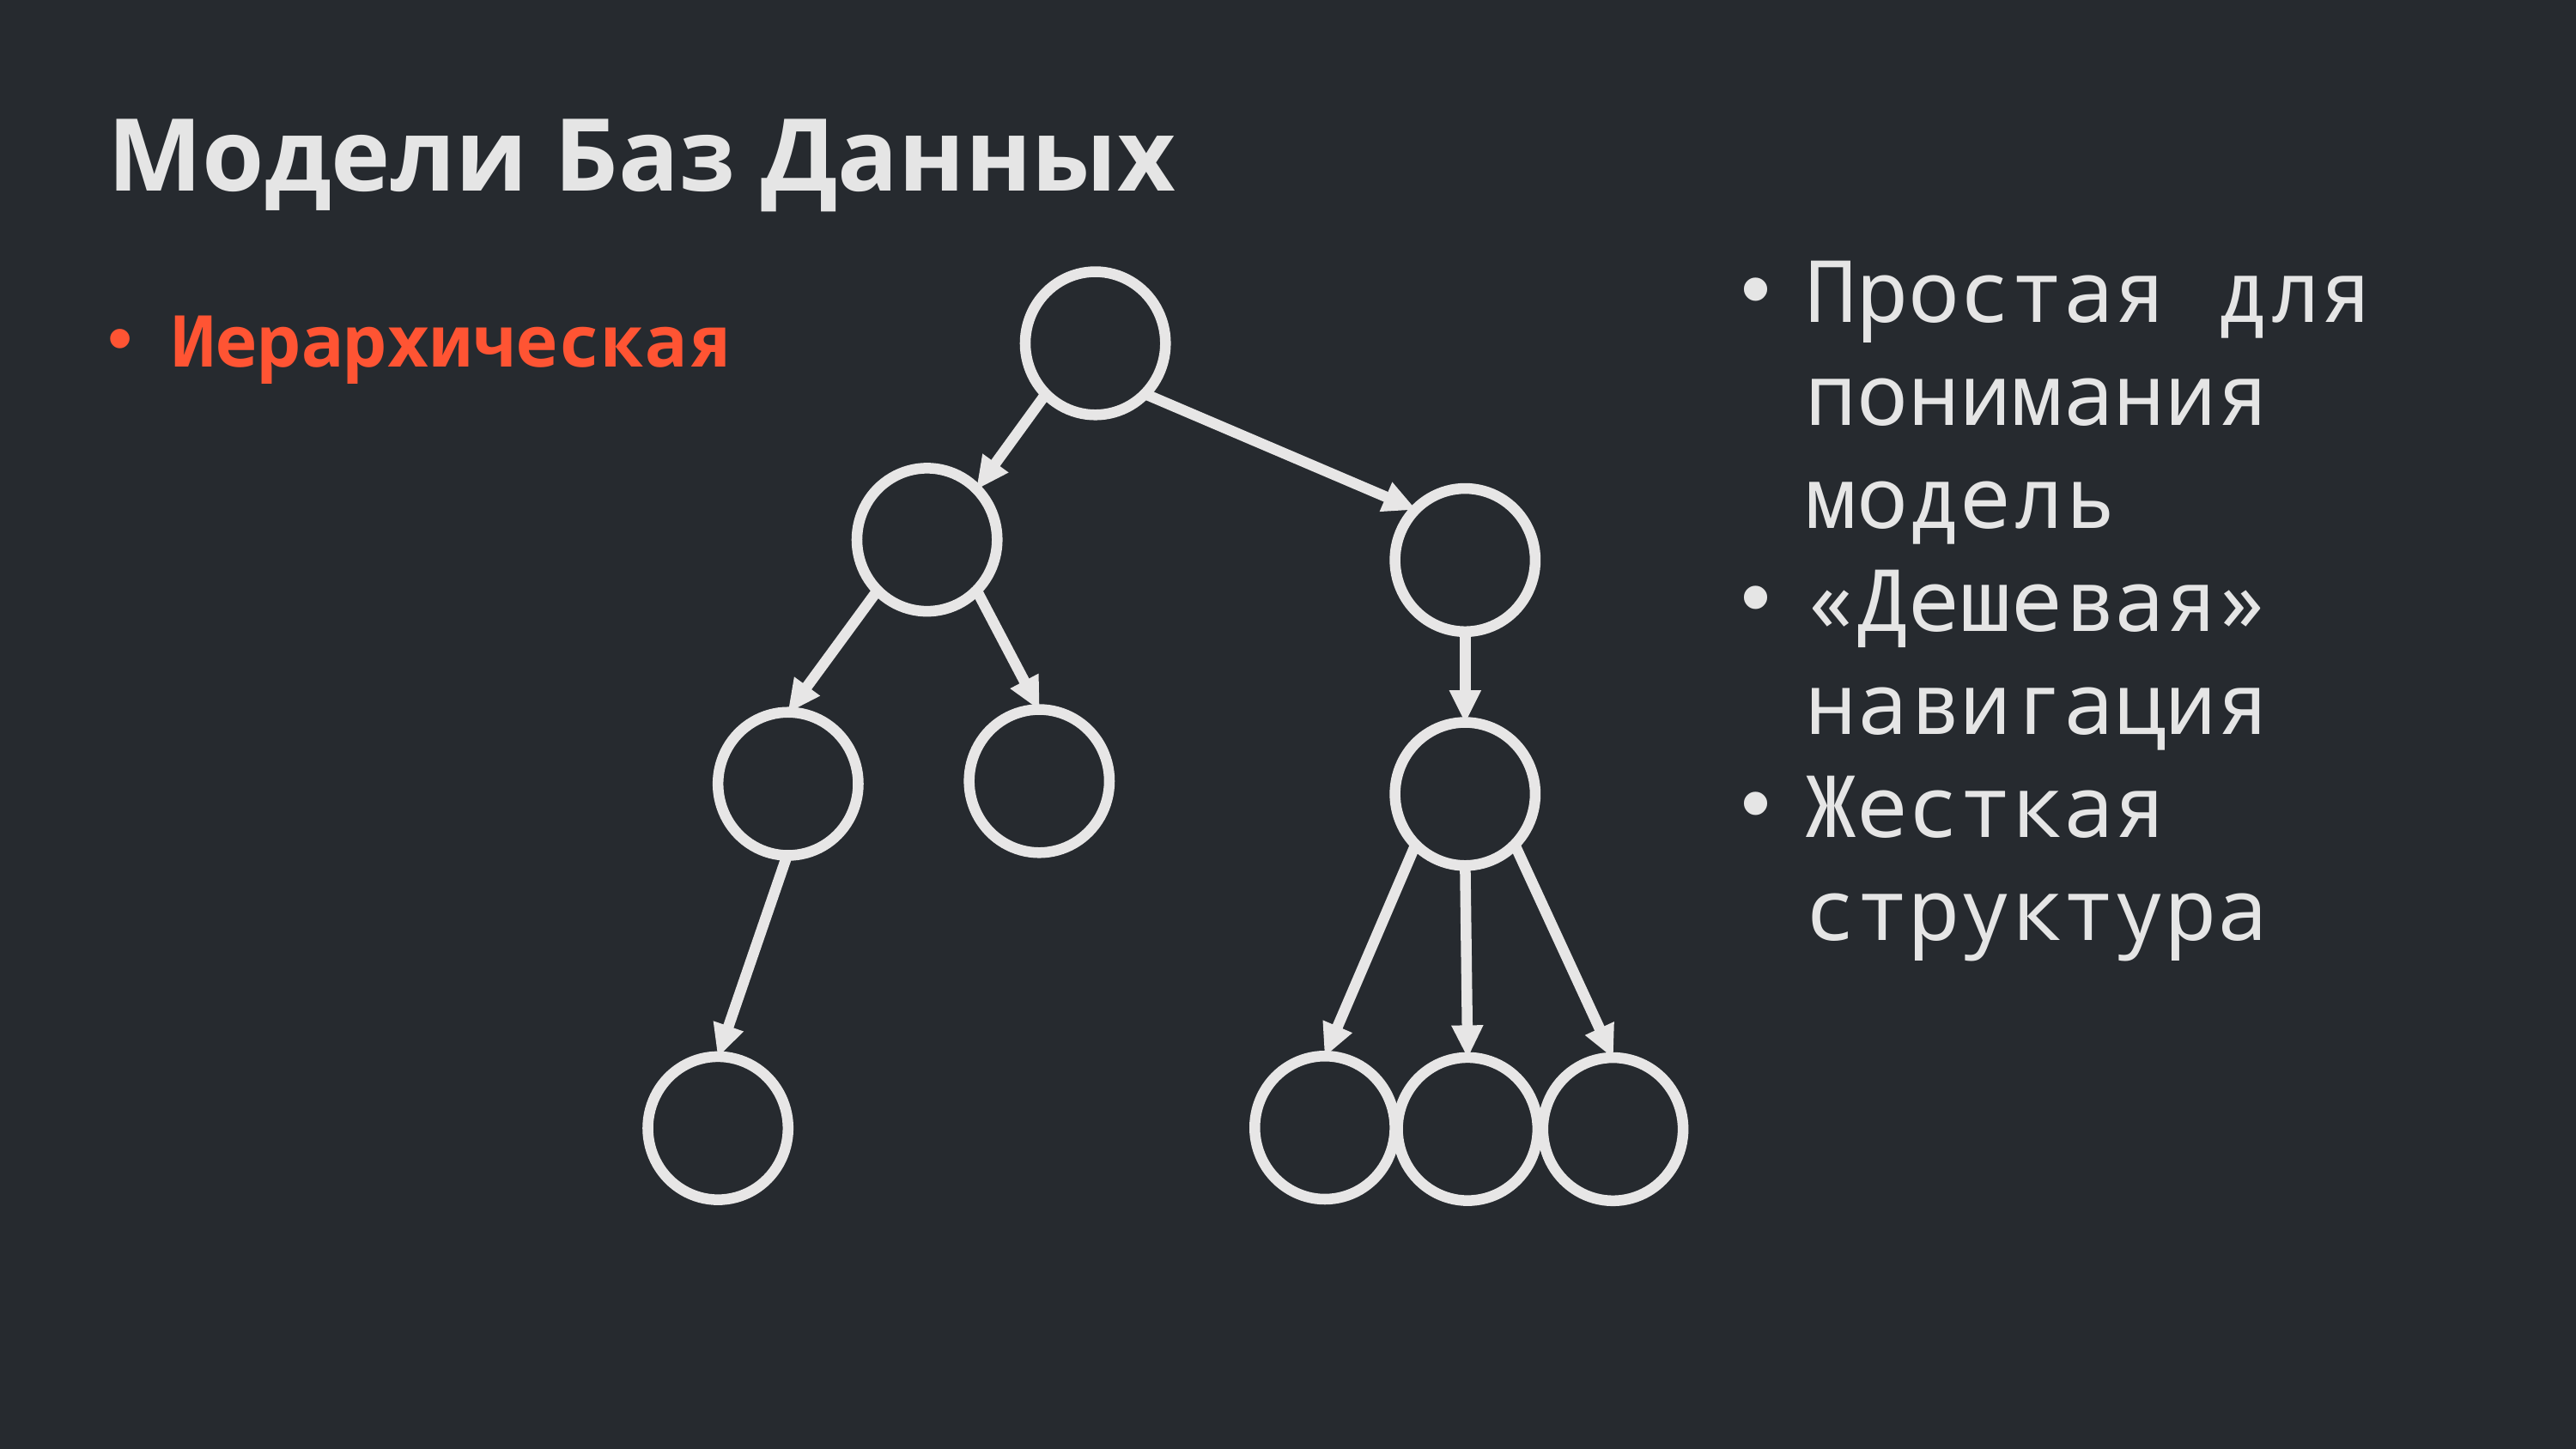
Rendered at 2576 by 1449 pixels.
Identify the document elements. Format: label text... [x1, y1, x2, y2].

text_box [1394, 488, 1471, 633]
text_box [1396, 1056, 1539, 1202]
list Модели Баз Данных [107, 110, 2415, 364]
text_box [647, 1055, 789, 1201]
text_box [976, 393, 1046, 489]
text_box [1465, 865, 1468, 1058]
text_box [1471, 170, 2482, 678]
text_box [976, 590, 1040, 710]
text_box [1254, 1055, 1396, 1201]
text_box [1324, 844, 1416, 1057]
text_box [1024, 270, 1167, 416]
text_box [1394, 721, 1536, 867]
text_box Простая для понимания модель «Дешевая» навигация Жесткая структура [1741, 236, 2498, 744]
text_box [787, 590, 878, 712]
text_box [1515, 844, 1613, 1058]
text_box [855, 467, 999, 613]
text_box [1541, 1057, 1685, 1202]
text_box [1145, 393, 1416, 510]
text_box [968, 708, 1111, 854]
text_box [717, 711, 860, 857]
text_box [718, 855, 788, 1057]
list Иерархическая [107, 294, 756, 803]
